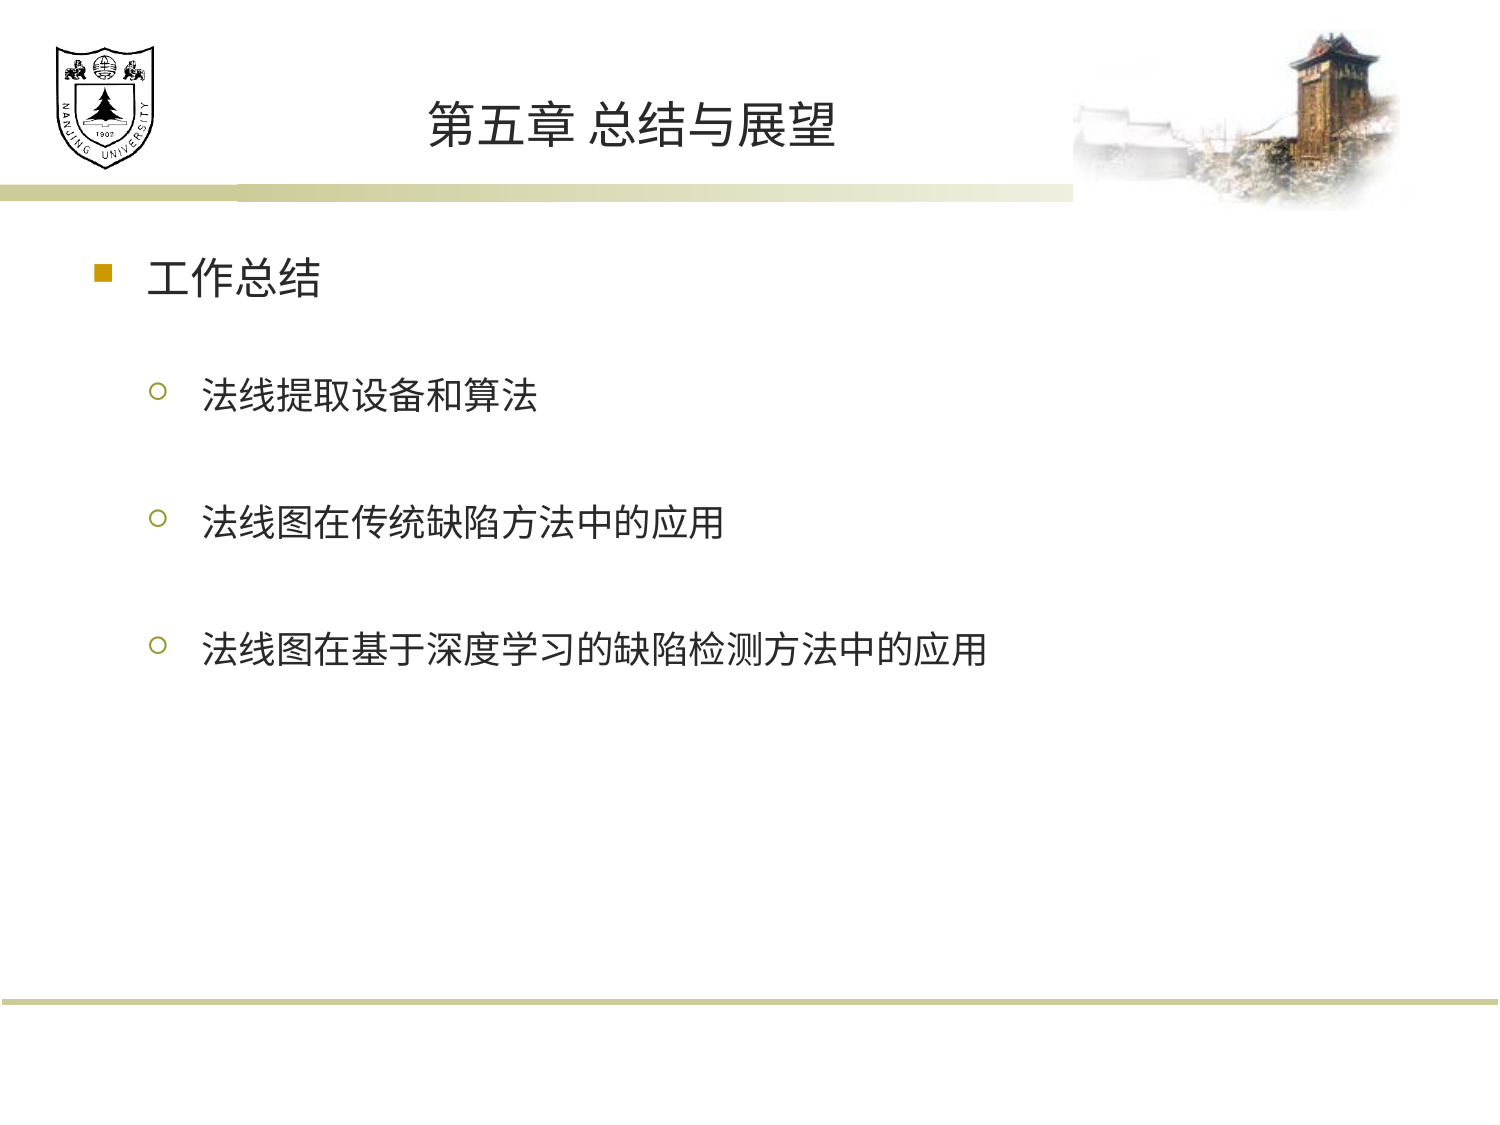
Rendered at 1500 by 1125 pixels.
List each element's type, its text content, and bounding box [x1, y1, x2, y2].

title 第五章 总结与展望 [171, 66, 1093, 161]
picture [2, 999, 1498, 1005]
list 工作总结 法线提取设备和算法 法线图在传统缺陷方法中的应用 法线图在基于深度学习的缺陷检测方法中的应用 [76, 243, 1269, 694]
picture [1073, 30, 1400, 211]
picture [50, 42, 160, 173]
